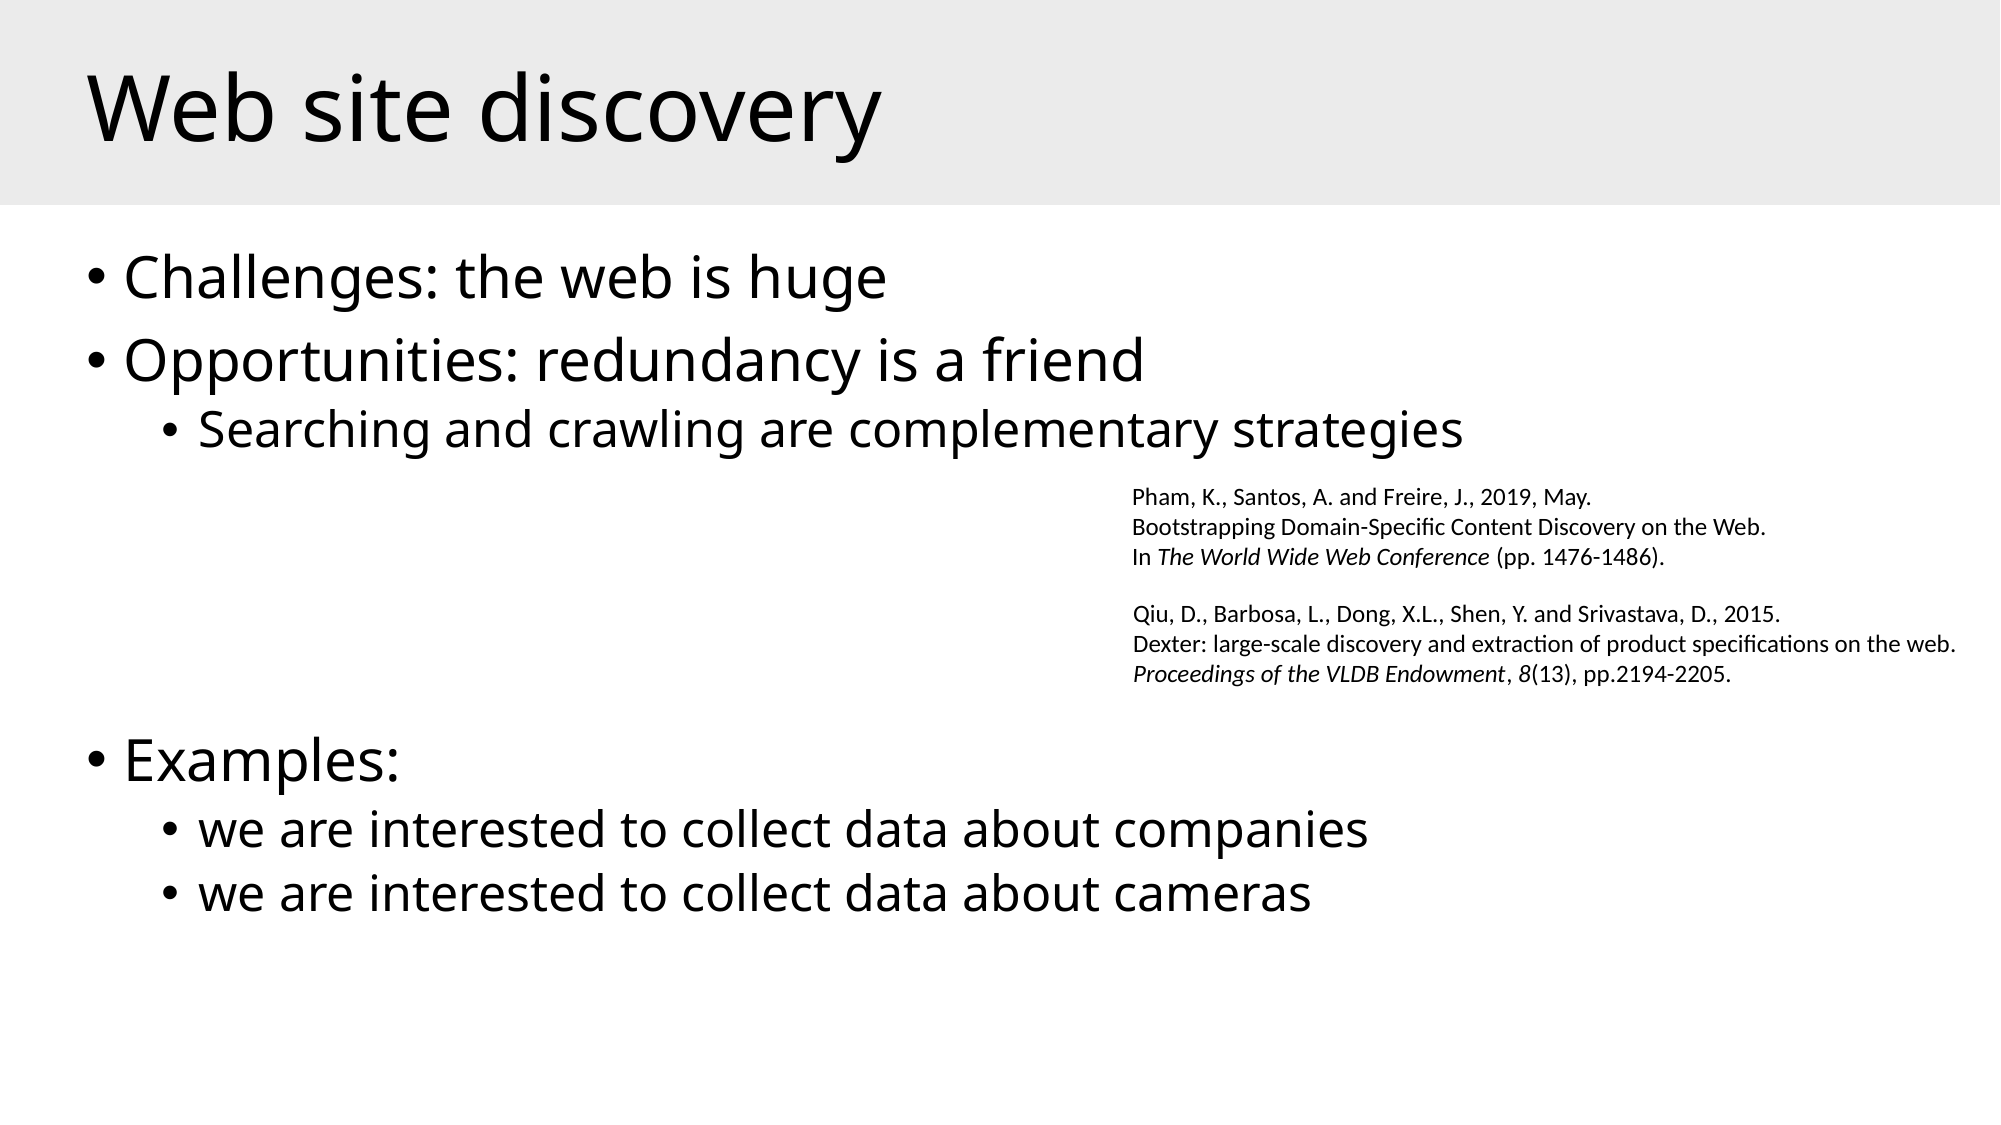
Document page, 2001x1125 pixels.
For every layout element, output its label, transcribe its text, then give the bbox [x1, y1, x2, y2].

text_box Qiu, D., Barbosa, L., Dong, X.L., Shen, Y. and Srivastava, D., 2015. Dexter: large-scale discovery and extraction of product specifications on the web. Proceedings of the VLDB Endowment, 8(13), pp.2194-2205. [1118, 590, 1979, 695]
list Challenges: the web is huge Opportunities: redundancy is a friend Searching and crawling are complementary strategies Examples: we are interested to collect data about companies we are interested to collect data about cameras [71, 240, 1929, 1072]
text_box Pham, K., Santos, A. and Freire, J., 2019, May. Bootstrapping Domain-Specific Content Discovery on the Web. In The World Wide Web Conference (pp. 1476-1486). [1117, 472, 1789, 578]
title Web site discovery [71, 53, 1929, 171]
